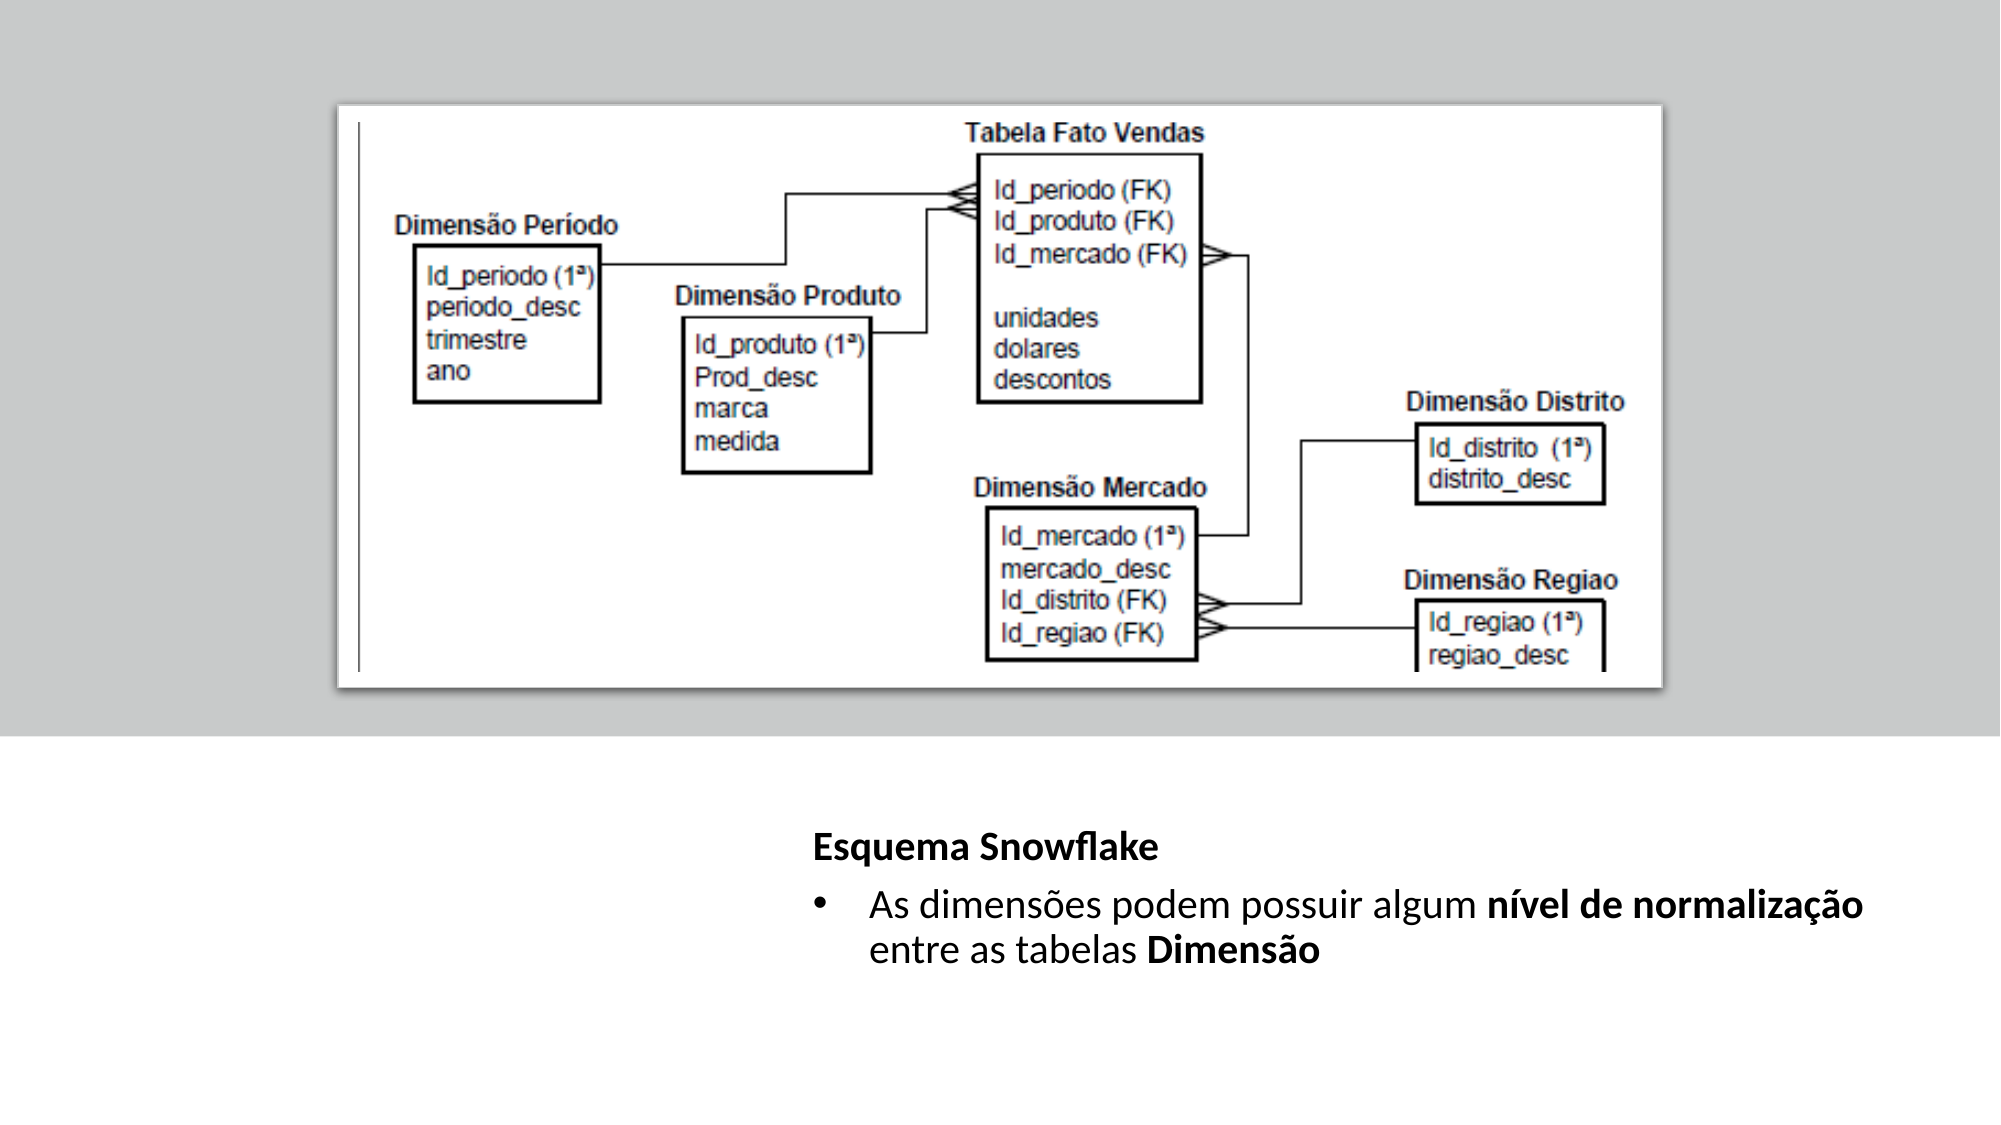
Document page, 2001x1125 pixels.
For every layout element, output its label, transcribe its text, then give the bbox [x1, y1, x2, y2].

picture [358, 122, 1642, 672]
text_box [0, 0, 2000, 737]
text_box [337, 104, 1663, 688]
text_box Esquema Snowflake As dimensões podem possuir algum nível de normalização entre as tabelas Dimensão [797, 767, 1893, 1031]
